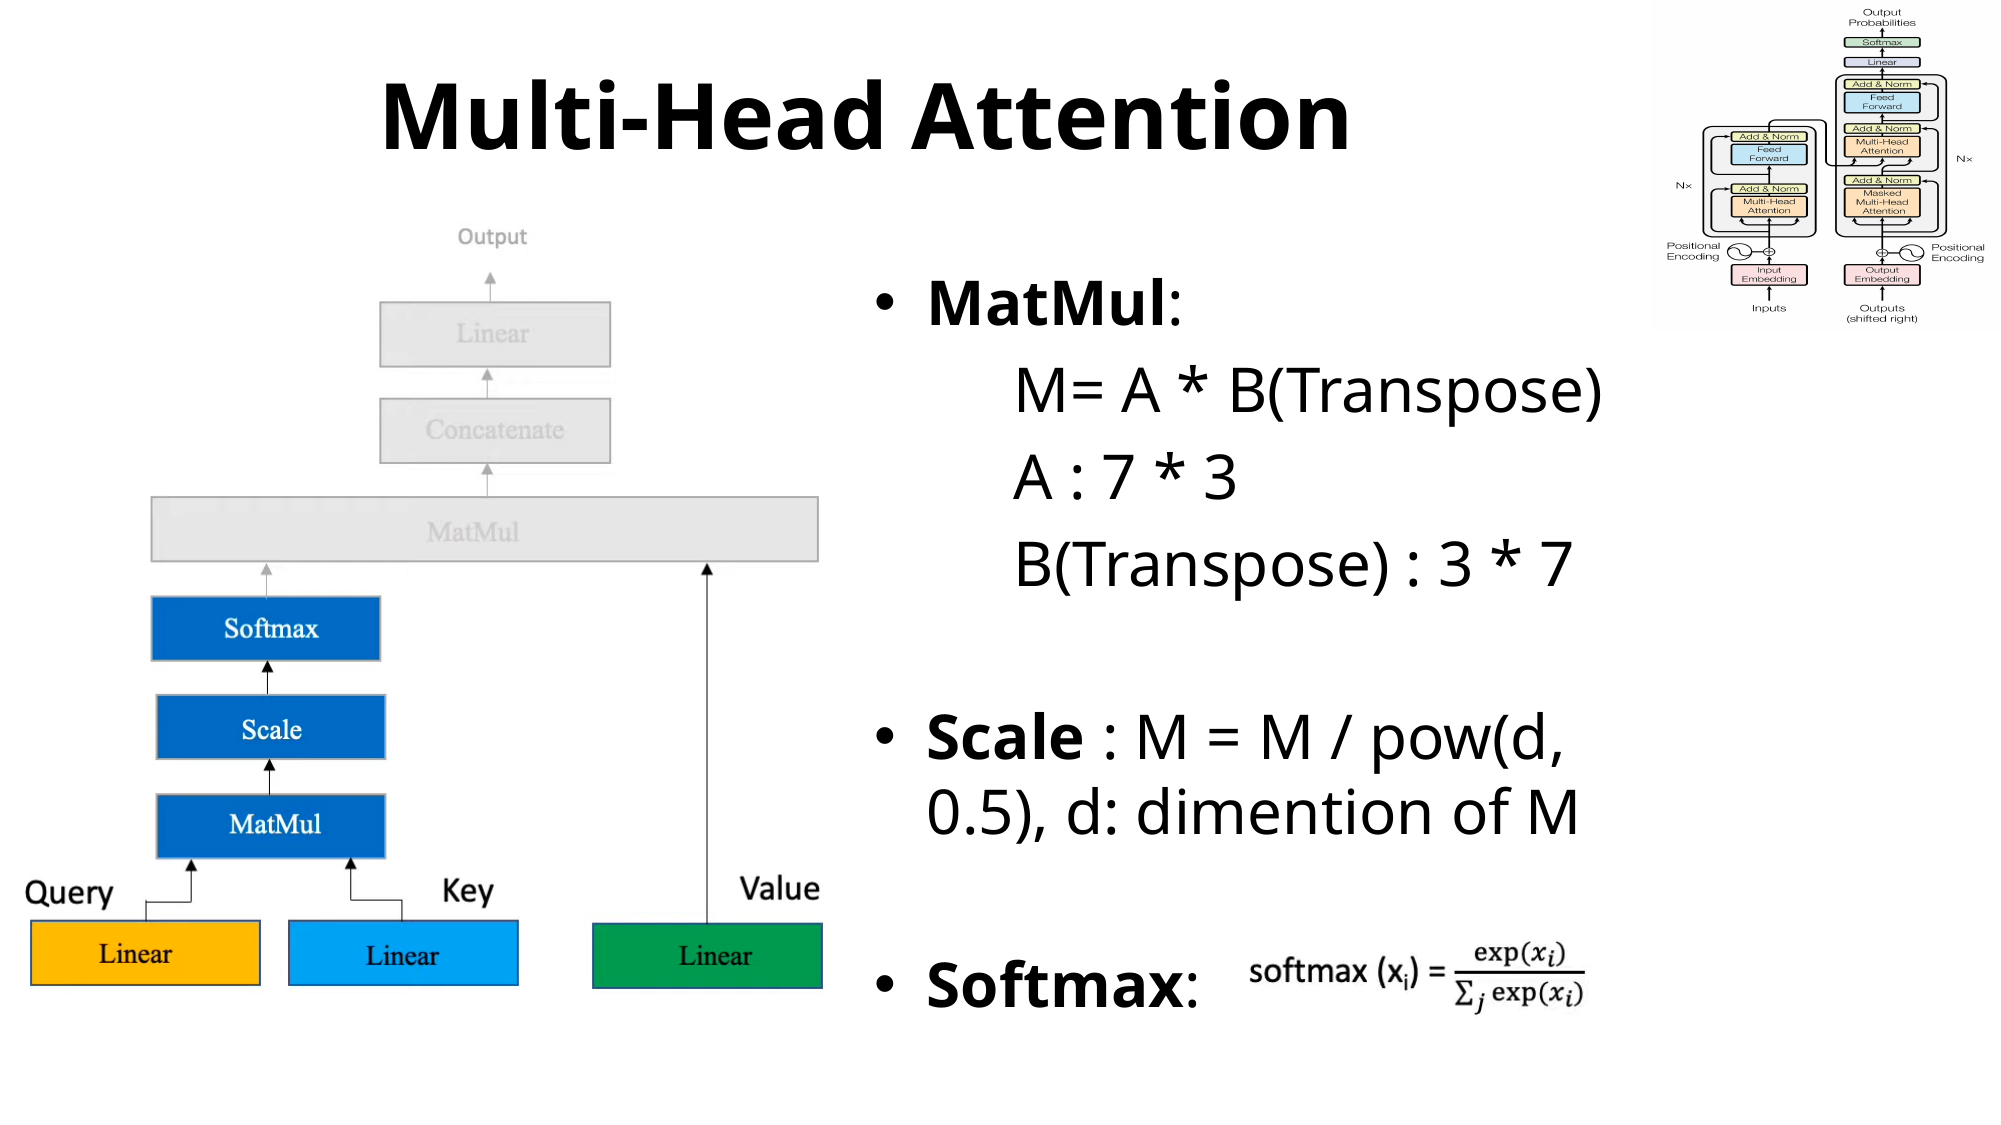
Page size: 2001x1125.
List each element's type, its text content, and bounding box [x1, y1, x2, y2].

picture [0, 212, 847, 1001]
text_box Multi-Head Attention [230, 0, 1503, 252]
picture [1650, 0, 2000, 332]
list MatMul: M= A * B(Transpose) A : 7 * 3 B(Transpose) : 3 * 7 Scale : M = M / pow(d, 0.5), d: dimention of M Softmax: [859, 256, 1638, 1083]
picture [1197, 891, 1652, 1066]
